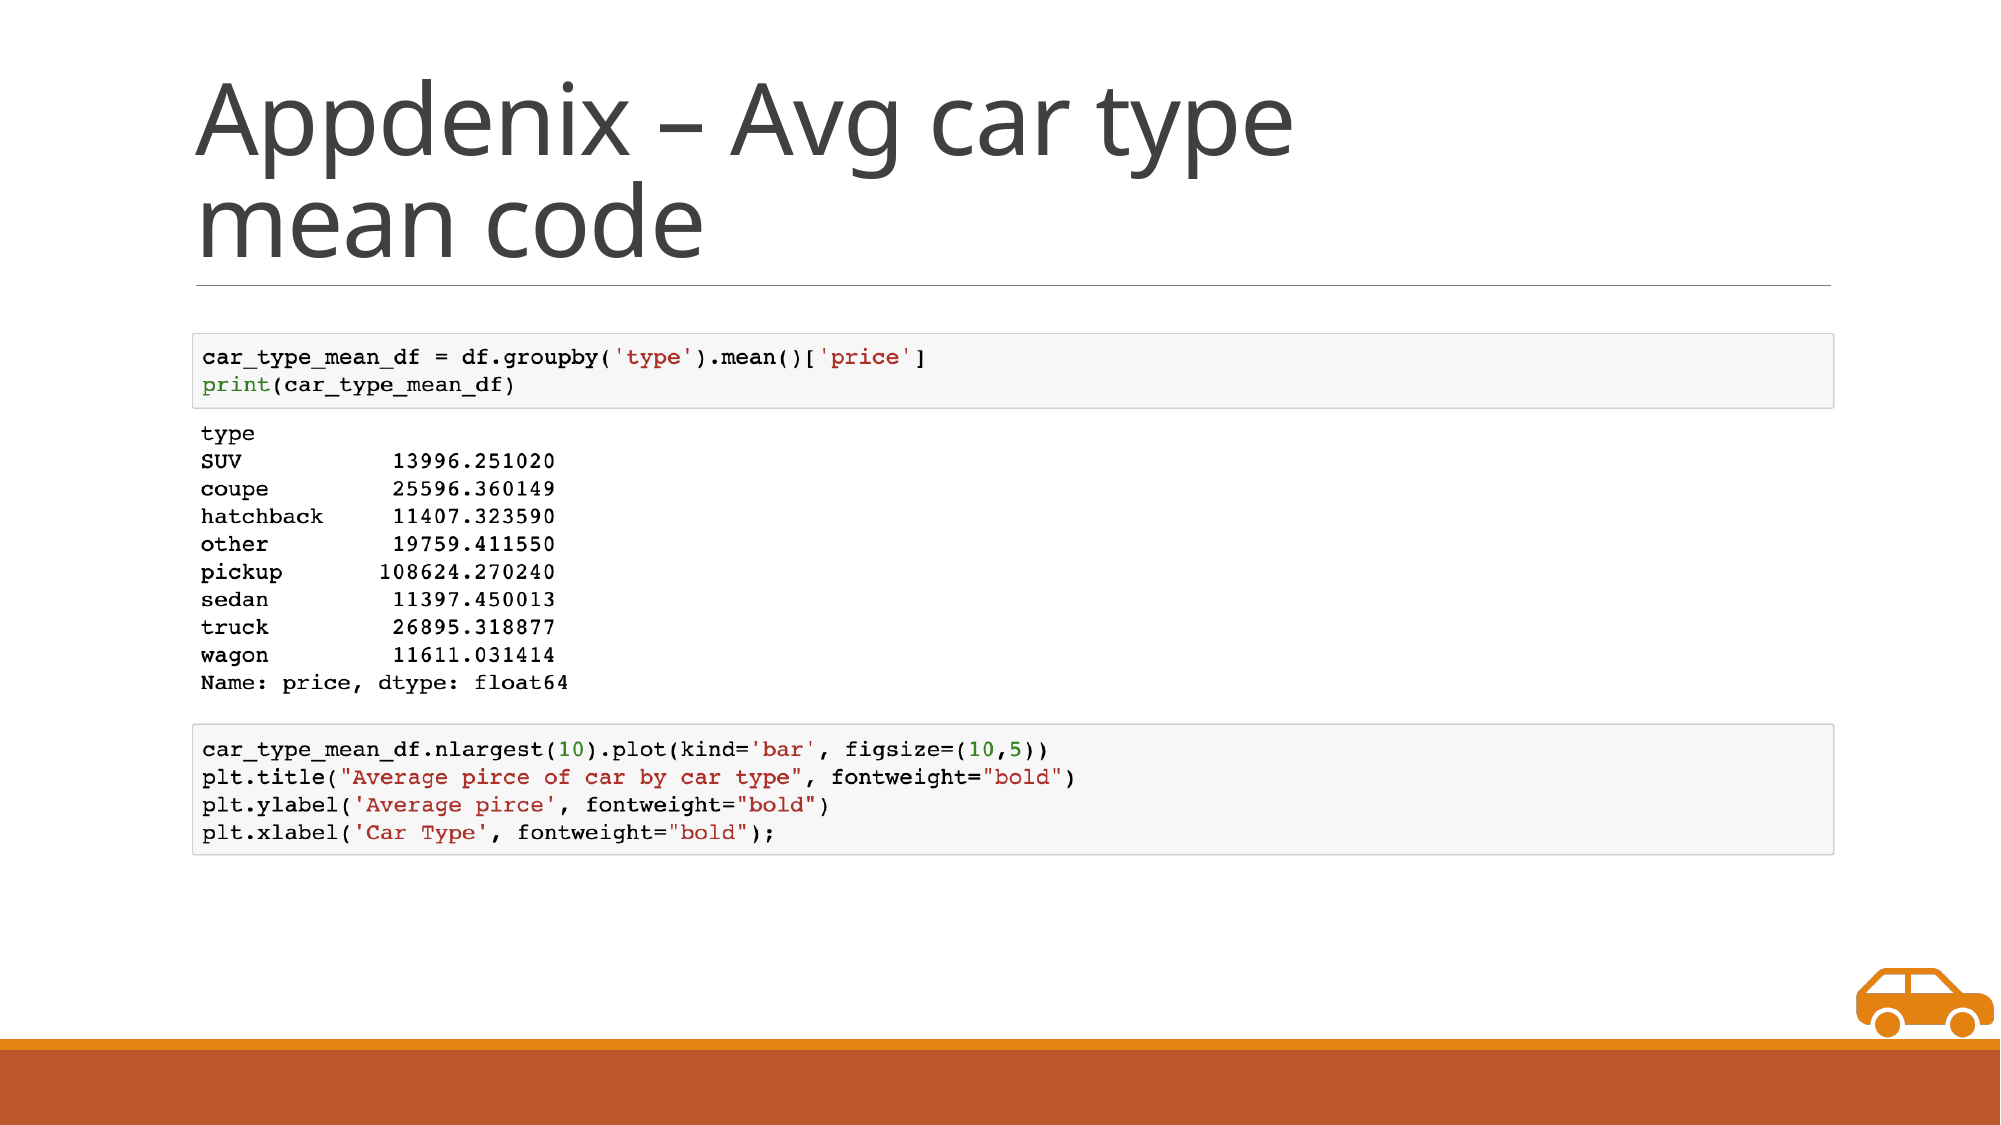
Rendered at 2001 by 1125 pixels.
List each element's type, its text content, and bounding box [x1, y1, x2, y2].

title Appdenix – Avg car type mean code [180, 47, 1830, 285]
picture [1849, 926, 2000, 1078]
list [187, 329, 1839, 861]
